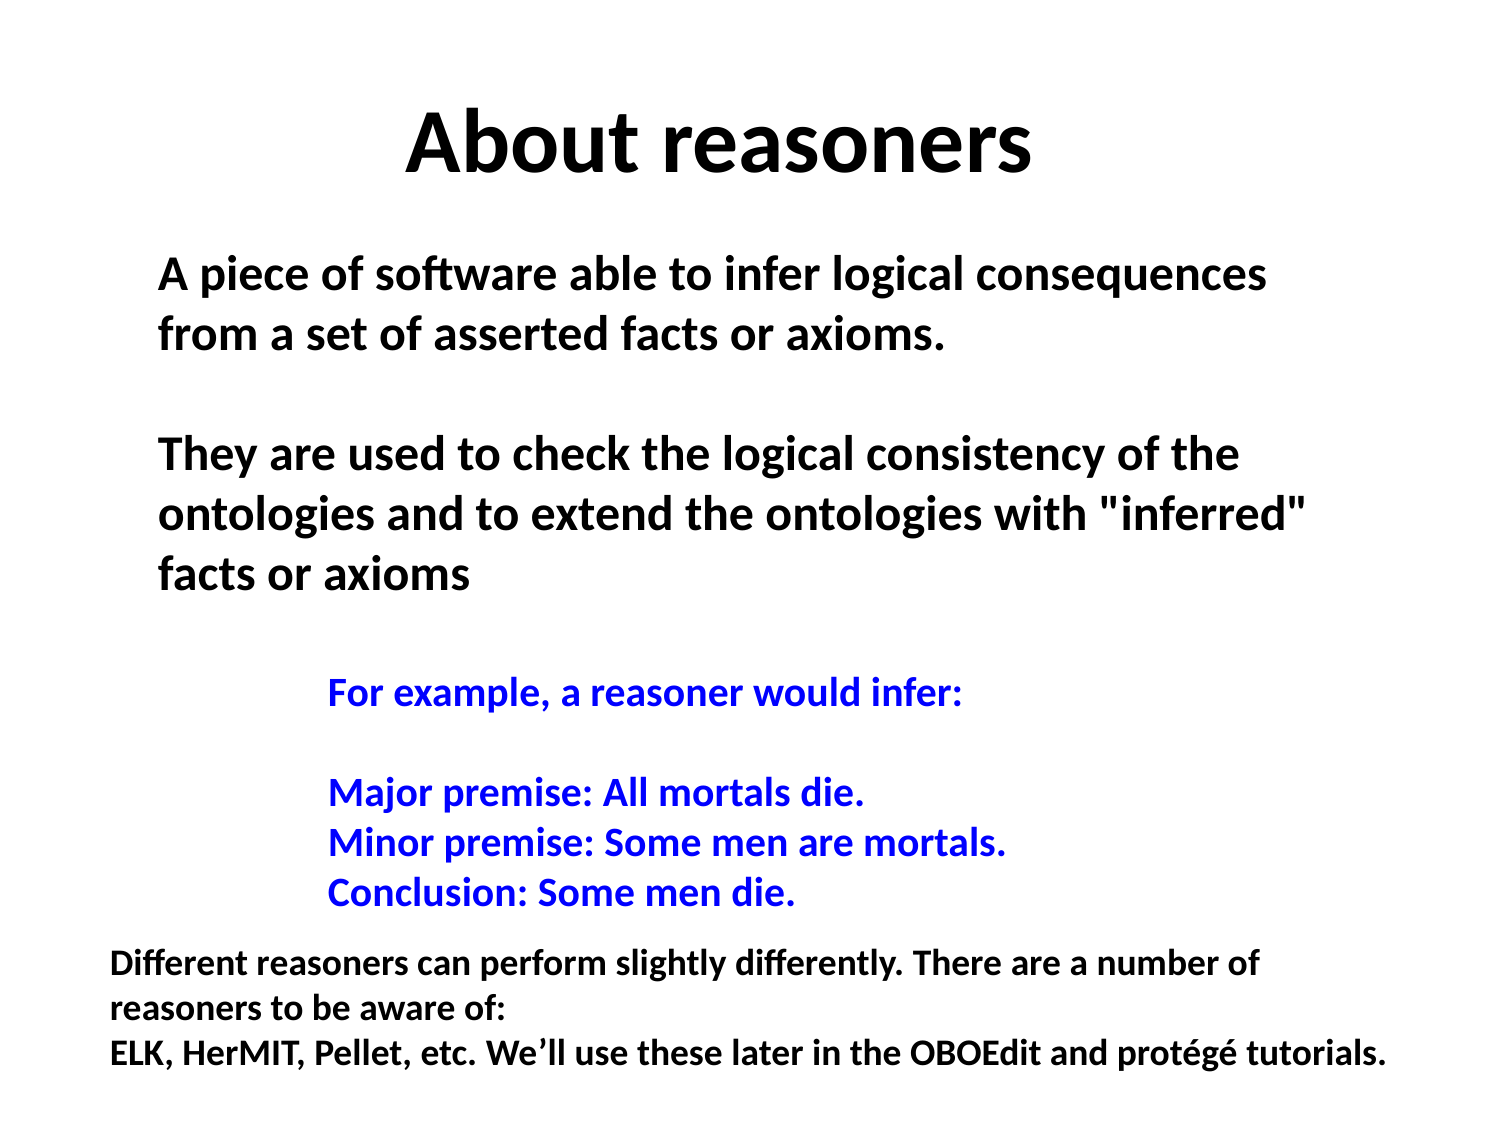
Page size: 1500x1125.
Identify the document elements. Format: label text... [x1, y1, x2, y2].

title About reasoners [44, 42, 1395, 230]
text_box For example, a reasoner would infer: Major premise: All mortals die. Minor premise: Some men are mortals. Conclusion: Some men die. [313, 657, 1023, 923]
text_box A piece of software able to infer logical consequences from a set of asserted facts or axioms. They are used to check the logical consistency of the ontologies and to extend the ontologies with "inferred" facts or axioms [143, 232, 1348, 608]
text_box Different reasoners can perform slightly differently. There are a number of reasoners to be aware of: ELK, HerMIT, Pellet, etc. We’ll use these later in the OBOEdit and protégé tutorials. [94, 931, 1423, 1081]
